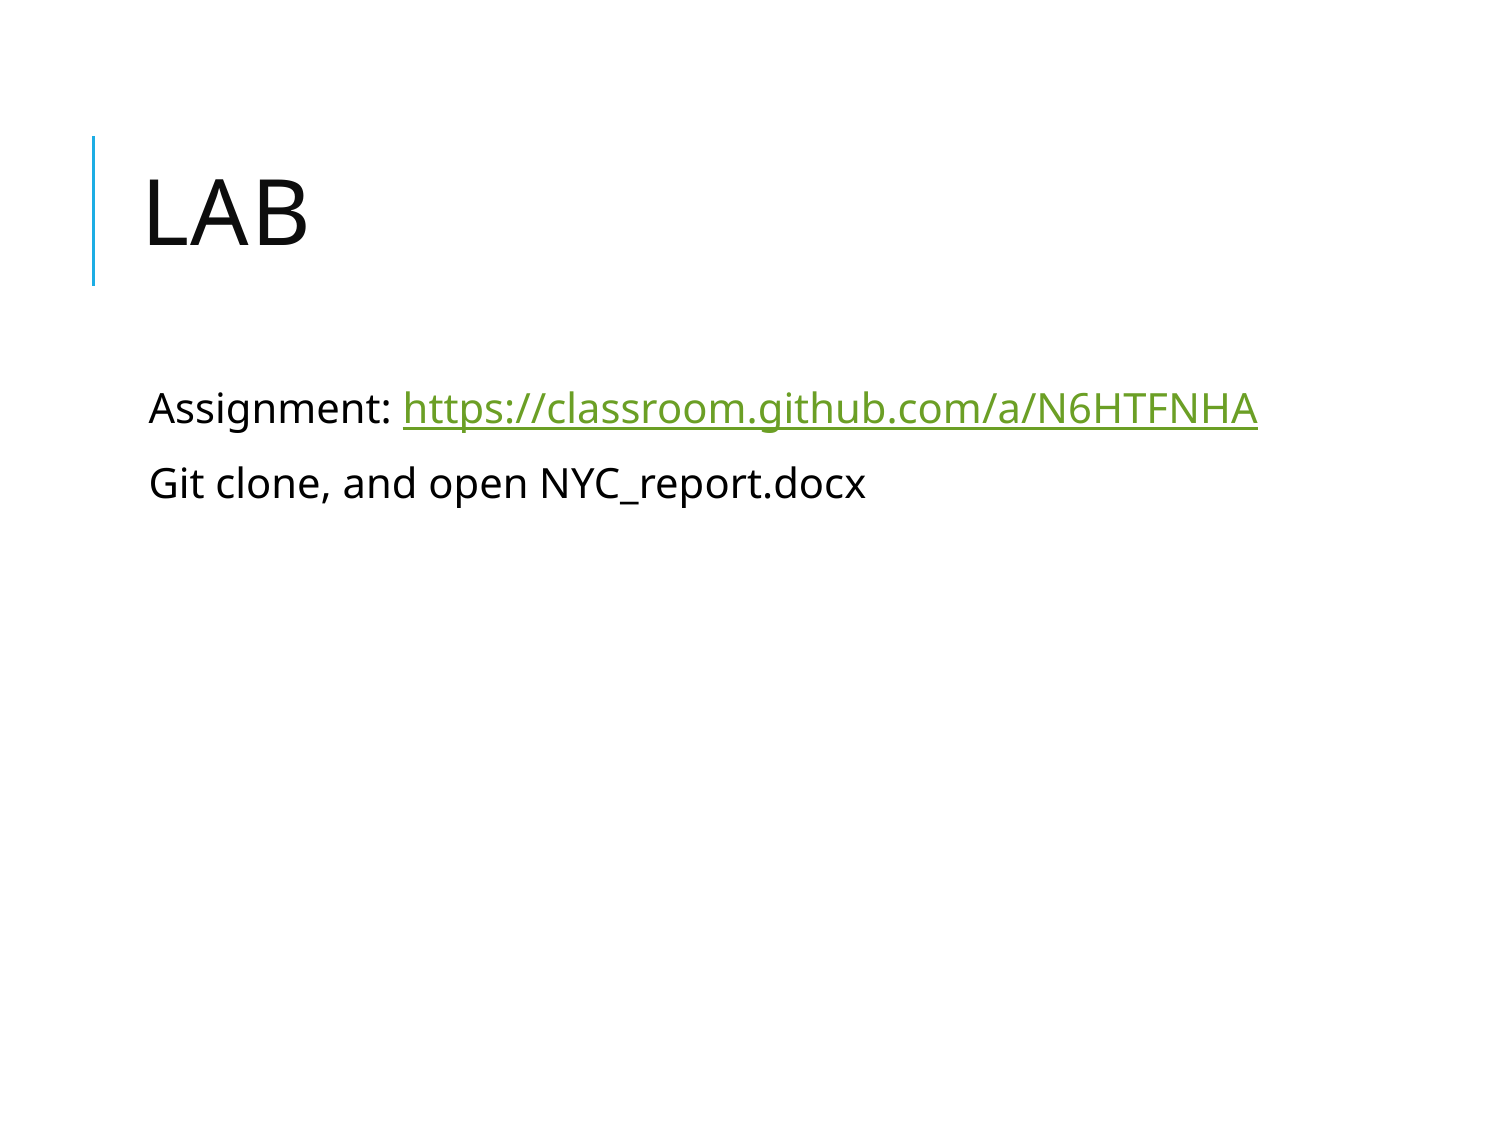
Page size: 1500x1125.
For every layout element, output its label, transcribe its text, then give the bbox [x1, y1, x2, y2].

list Assignment: https://classroom.github.com/a/N6HTFNHA Git clone, and open NYC_report.docx [126, 375, 1322, 1035]
title Lab [126, 96, 1322, 342]
